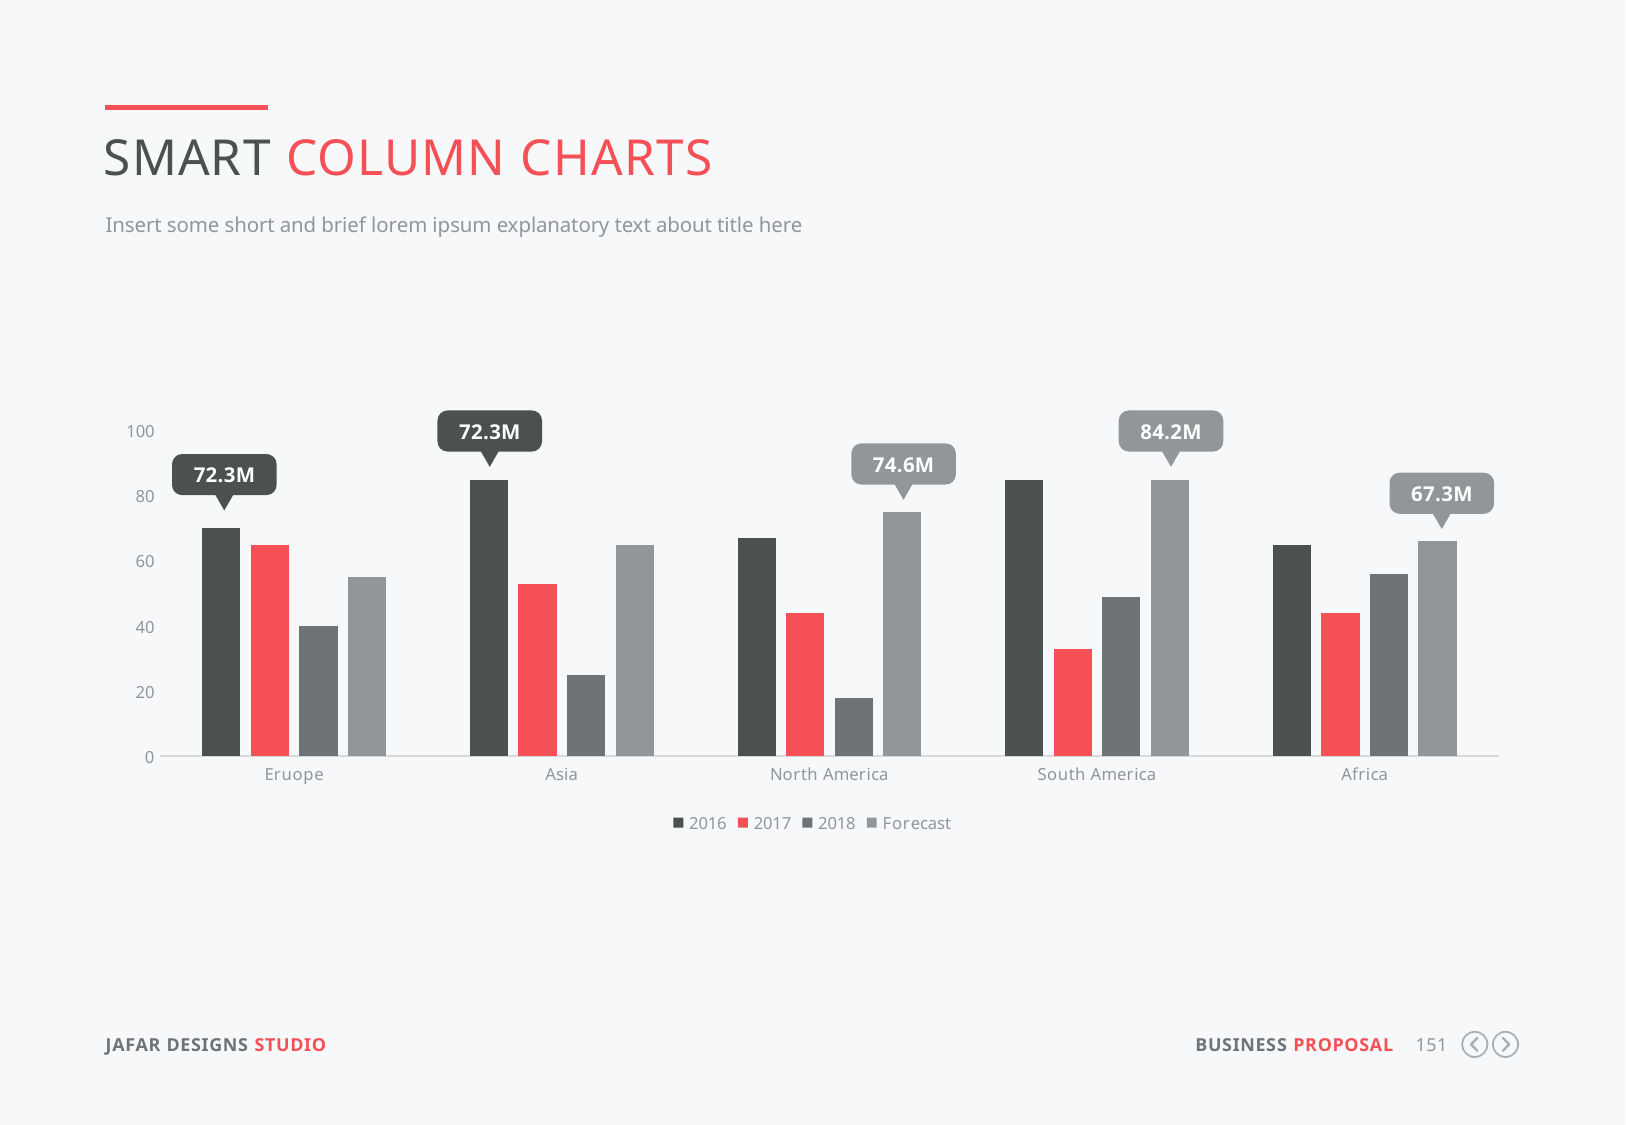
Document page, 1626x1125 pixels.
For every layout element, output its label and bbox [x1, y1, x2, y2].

chart [97, 410, 1528, 841]
list [105, 209, 1519, 241]
list [103, 125, 1518, 188]
